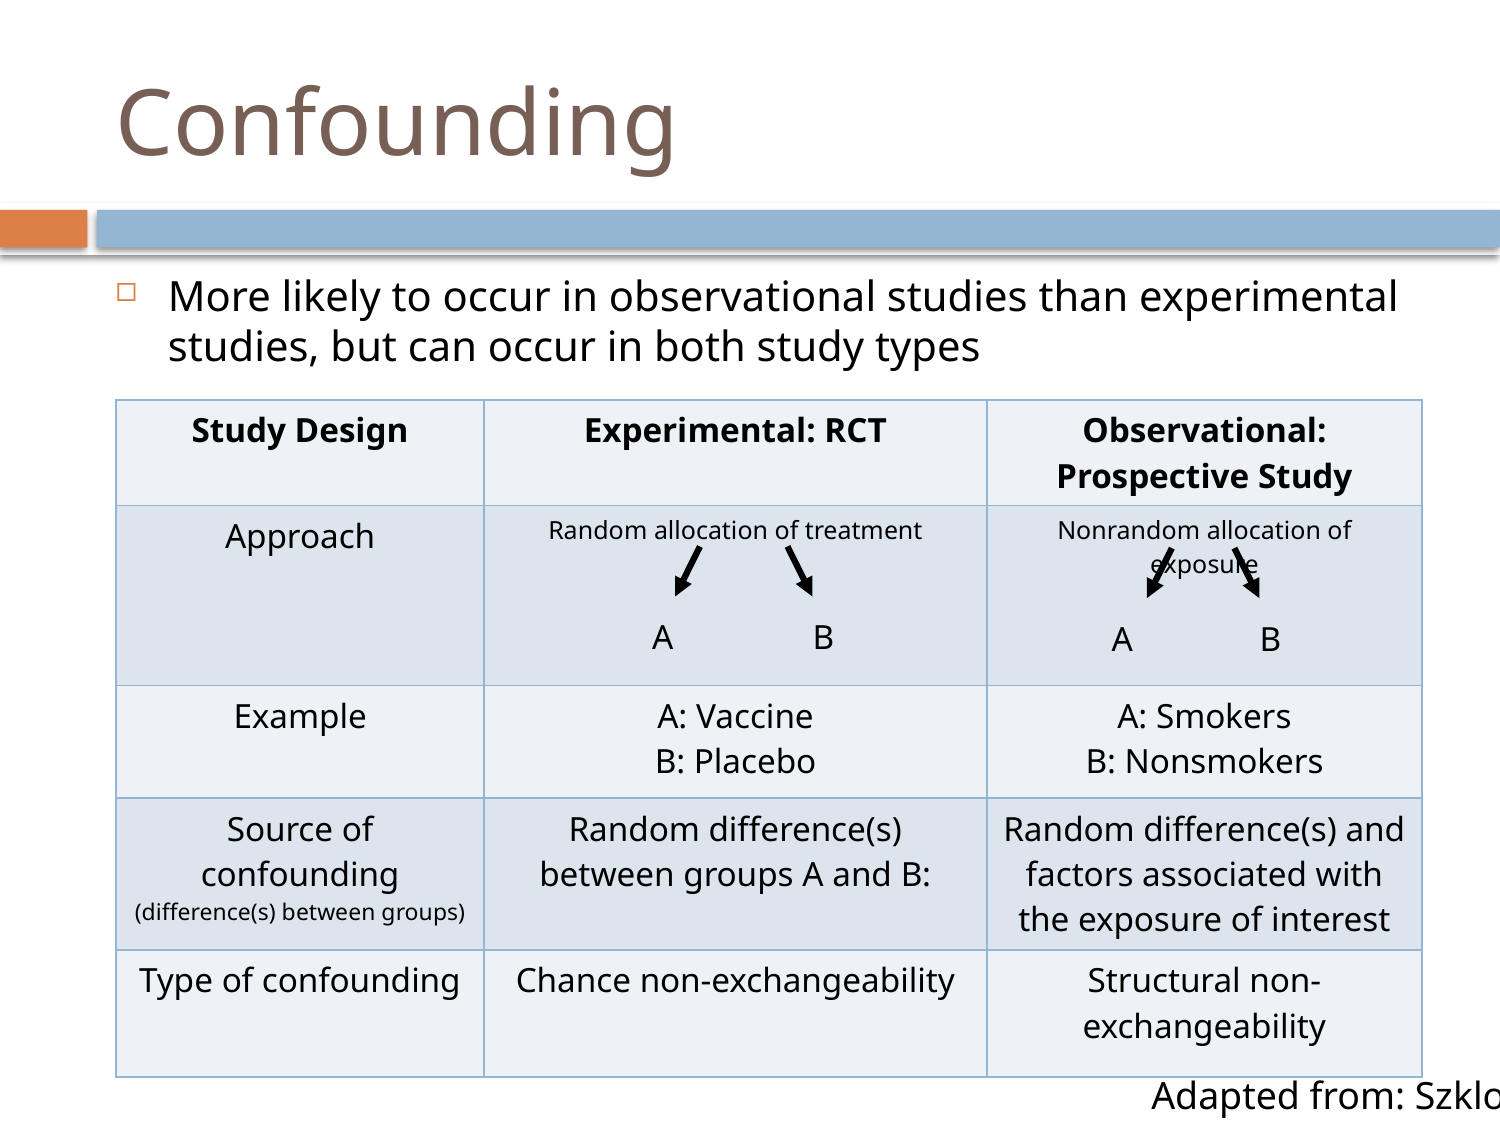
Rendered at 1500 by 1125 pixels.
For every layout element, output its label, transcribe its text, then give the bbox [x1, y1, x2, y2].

table_cell Nonrandom allocation of exposure [988, 506, 1421, 685]
text_box B [798, 608, 849, 664]
table_cell Type of confounding [117, 951, 483, 1076]
text_box Adapted from: Szklo [1136, 1064, 1500, 1124]
table_cell Structural non-exchangeability [988, 951, 1421, 1076]
text_box A [1096, 610, 1150, 666]
table_header Observational: Prospective Study [988, 401, 1421, 505]
table_cell Random allocation of treatment [485, 506, 986, 685]
table_cell A: Smokers B: Nonsmokers [988, 686, 1421, 797]
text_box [1221, 560, 1273, 586]
table_cell A: Vaccine B: Placebo [485, 686, 986, 797]
table_header Study Design [117, 401, 483, 505]
table_cell Approach [117, 506, 483, 685]
title Confounding [100, 37, 1438, 200]
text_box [774, 558, 826, 585]
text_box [1134, 560, 1185, 586]
table_cell Random difference(s) between groups A and B: [485, 799, 986, 949]
table_cell Source of confounding (difference(s) between groups) [117, 799, 483, 949]
table_cell Random difference(s) and factors associated with the exposure of interest [988, 799, 1421, 949]
list More likely to occur in observational studies than experimental studies, but can occur in both study types [100, 262, 1438, 1000]
table_header Experimental: RCT [485, 401, 986, 505]
table_cell Example [117, 686, 483, 797]
text_box B [1244, 610, 1296, 666]
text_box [662, 558, 713, 585]
table_cell Chance non-exchangeability [485, 951, 986, 1076]
text_box A [637, 608, 689, 664]
